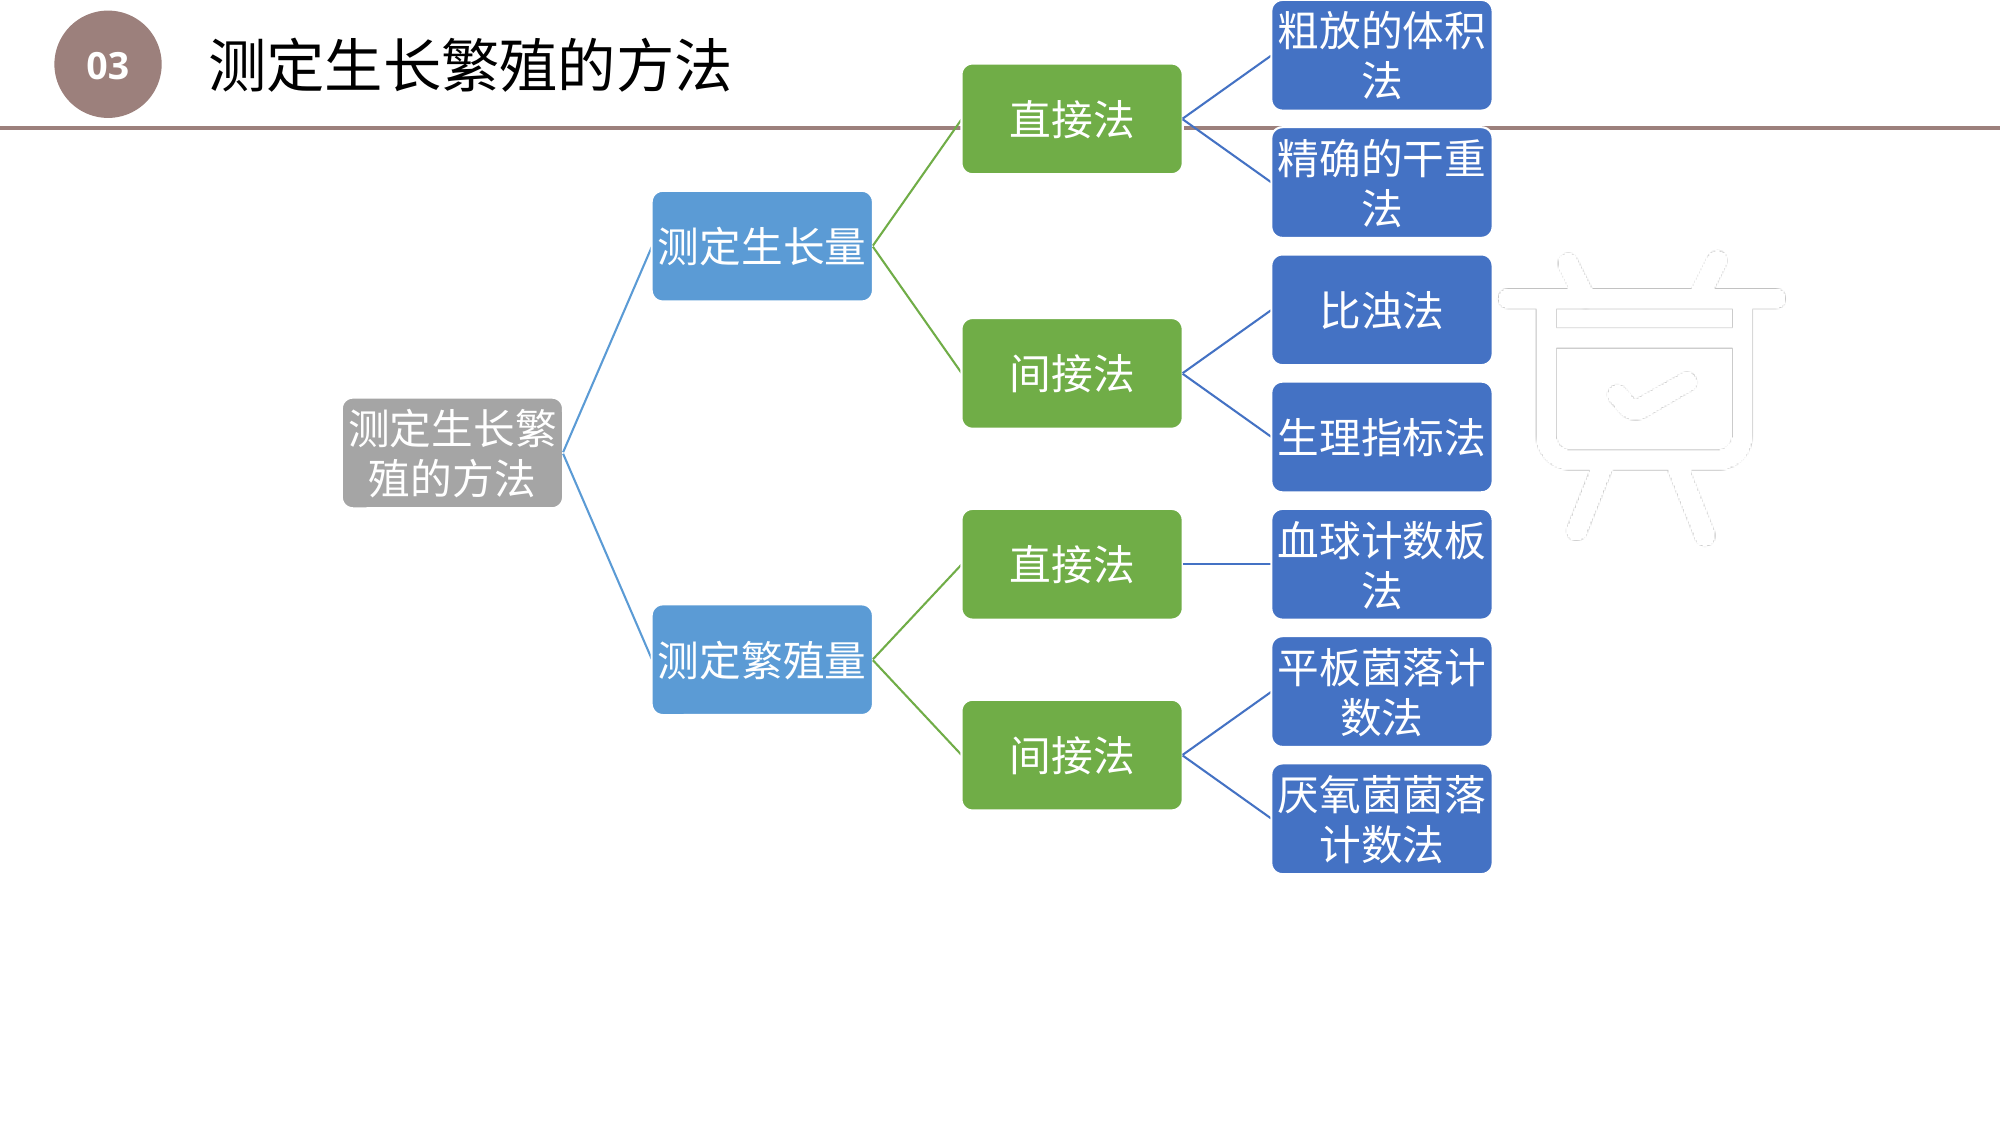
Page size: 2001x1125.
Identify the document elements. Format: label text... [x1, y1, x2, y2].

text_box 测定生长繁殖的方法 [193, 22, 981, 107]
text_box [89, 174, 1925, 1049]
text_box 03 [53, 9, 163, 119]
